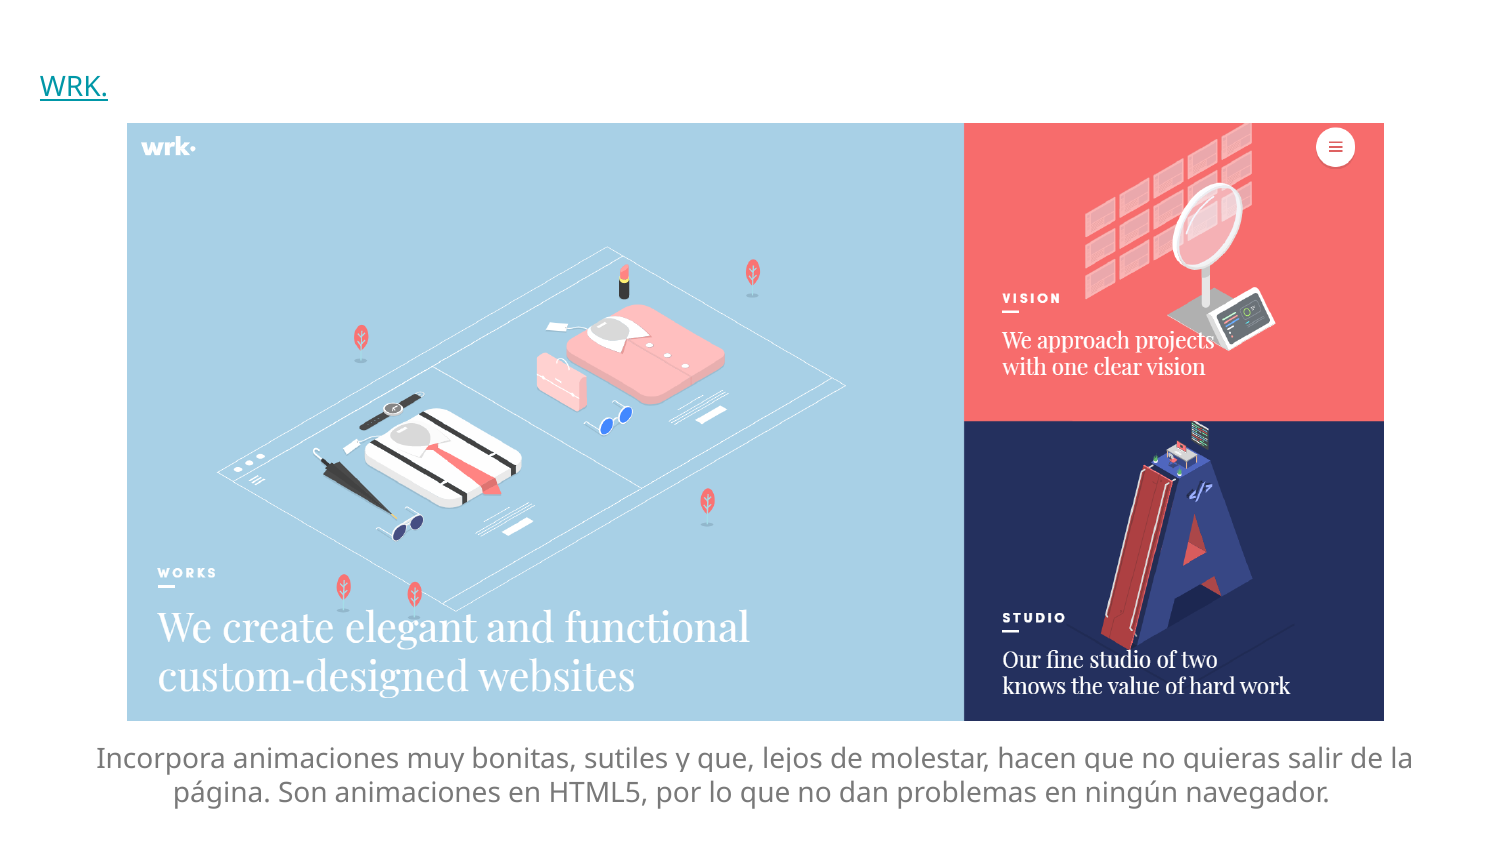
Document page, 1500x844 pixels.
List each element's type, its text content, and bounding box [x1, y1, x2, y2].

picture [126, 123, 1385, 721]
text_box Incorpora animaciones muy bonitas, sutiles y que, lejos de molestar, hacen que no quieras salir de la página. Son animaciones en HTML5, por lo que no dan problemas en ningún navegador. [36, 725, 1475, 823]
text_box WRK. [24, 53, 1464, 122]
